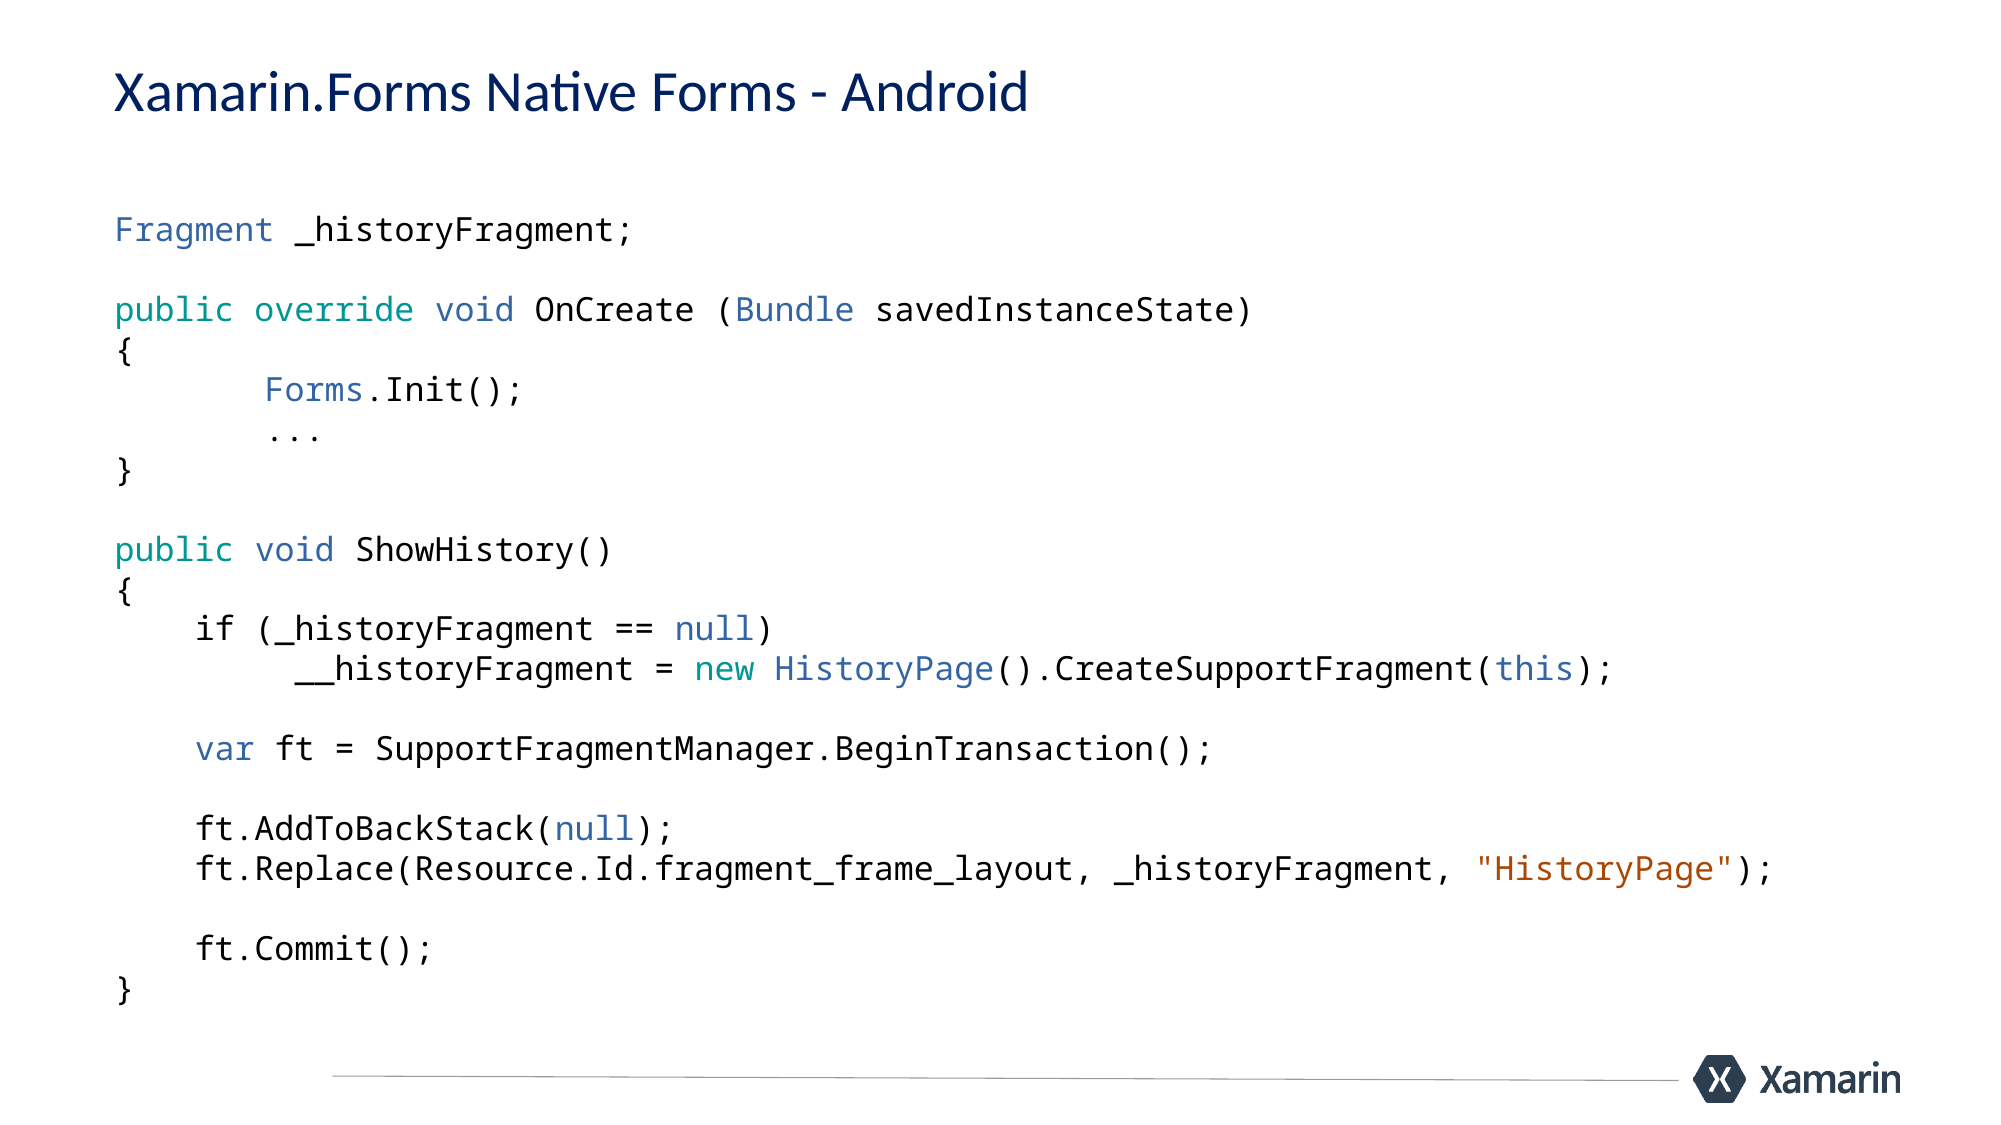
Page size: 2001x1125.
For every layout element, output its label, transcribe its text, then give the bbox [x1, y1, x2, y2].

picture [1693, 1055, 1900, 1103]
title Xamarin.Forms Native Forms - Android [99, 49, 1900, 136]
text_box Fragment _historyFragment; public override void OnCreate (Bundle savedInstanceState) { Forms.Init(); ... } public void ShowHistory() { if (_historyFragment == null) __historyFragment = new HistoryPage().CreateSupportFragment(this); var ft = SupportFragmentManager.BeginTransaction(); ft.AddToBackStack(null); ft.Replace(Resource.Id.fragment_frame_layout, _historyFragment, "HistoryPage"); ft.Commit(); } [99, 201, 1900, 1015]
